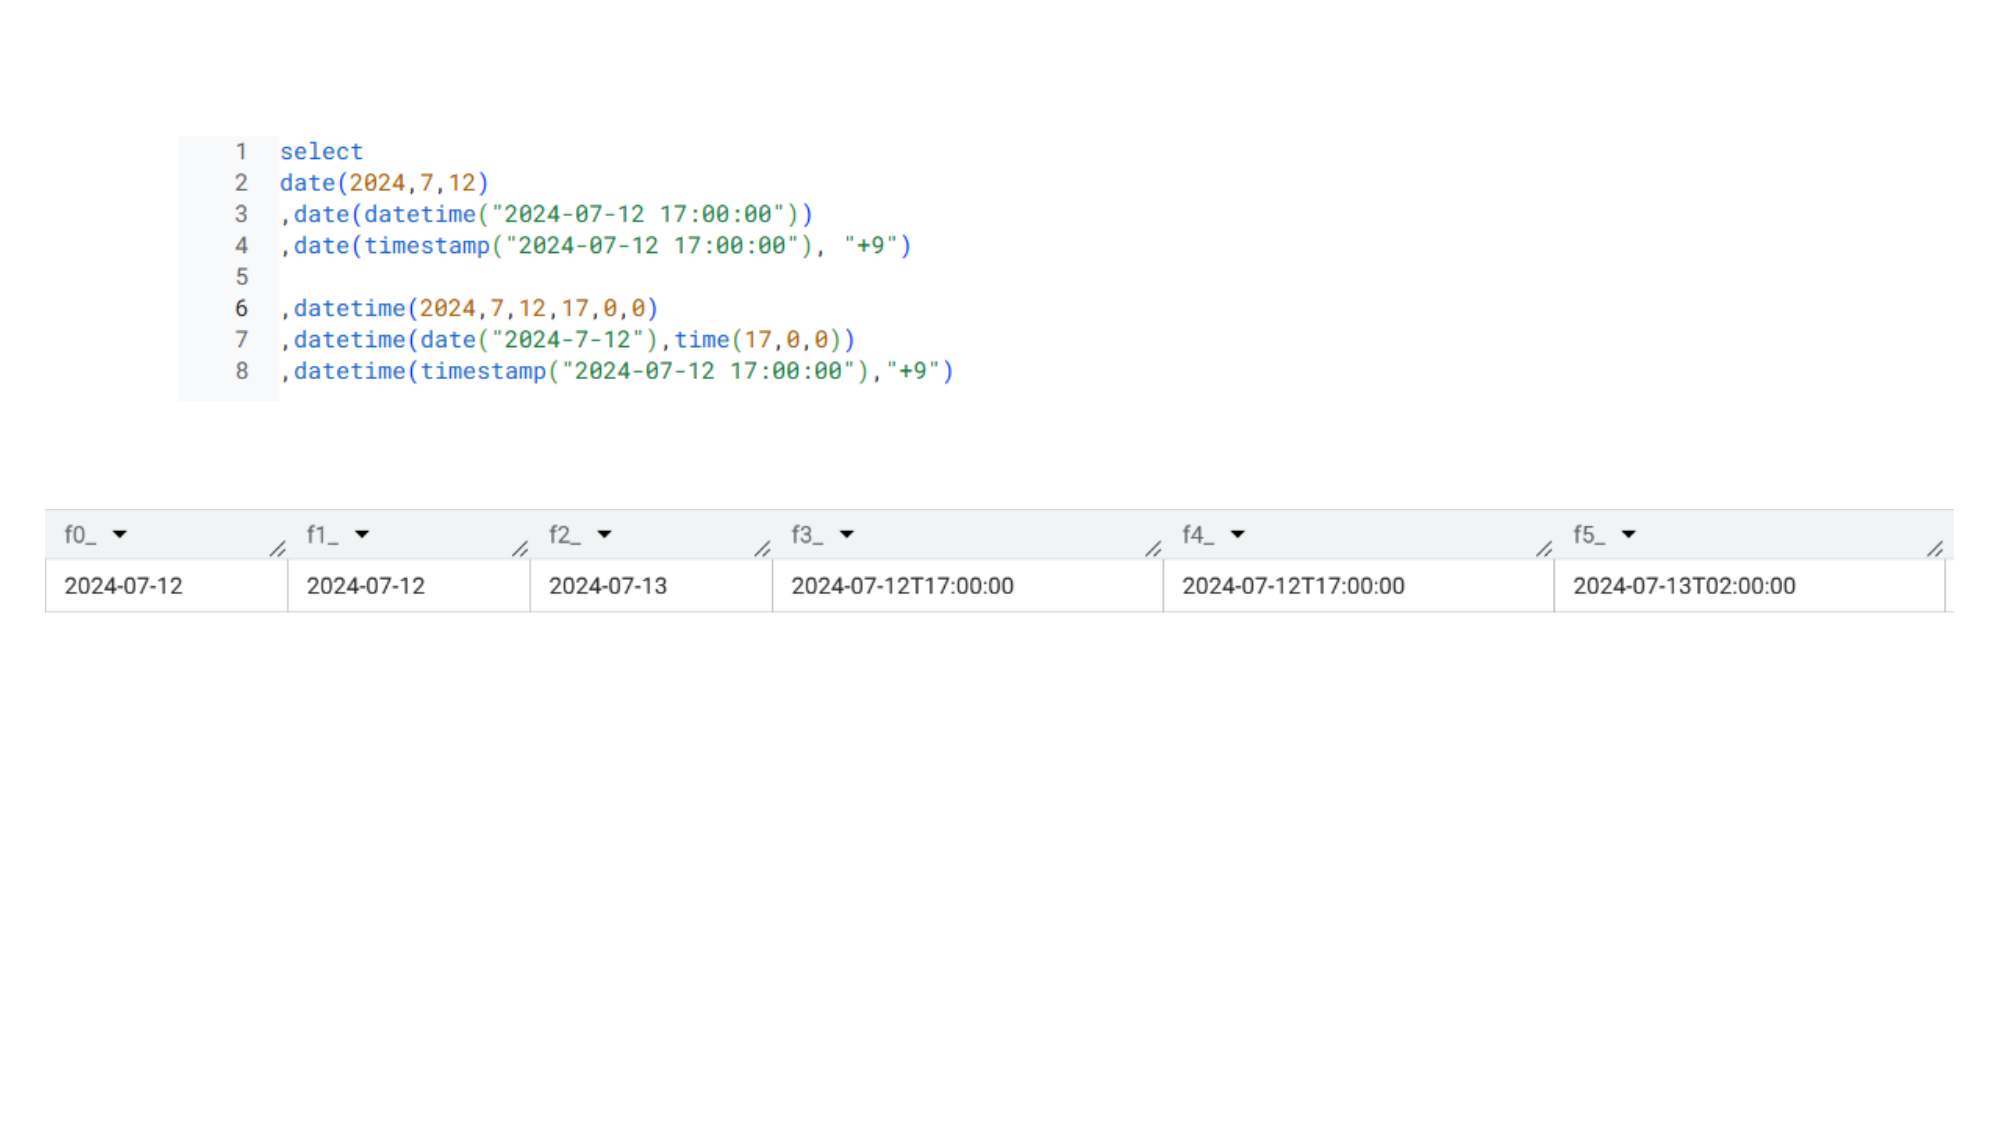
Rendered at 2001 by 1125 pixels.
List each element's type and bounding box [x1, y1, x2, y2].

picture [45, 508, 1955, 617]
picture [177, 136, 981, 402]
